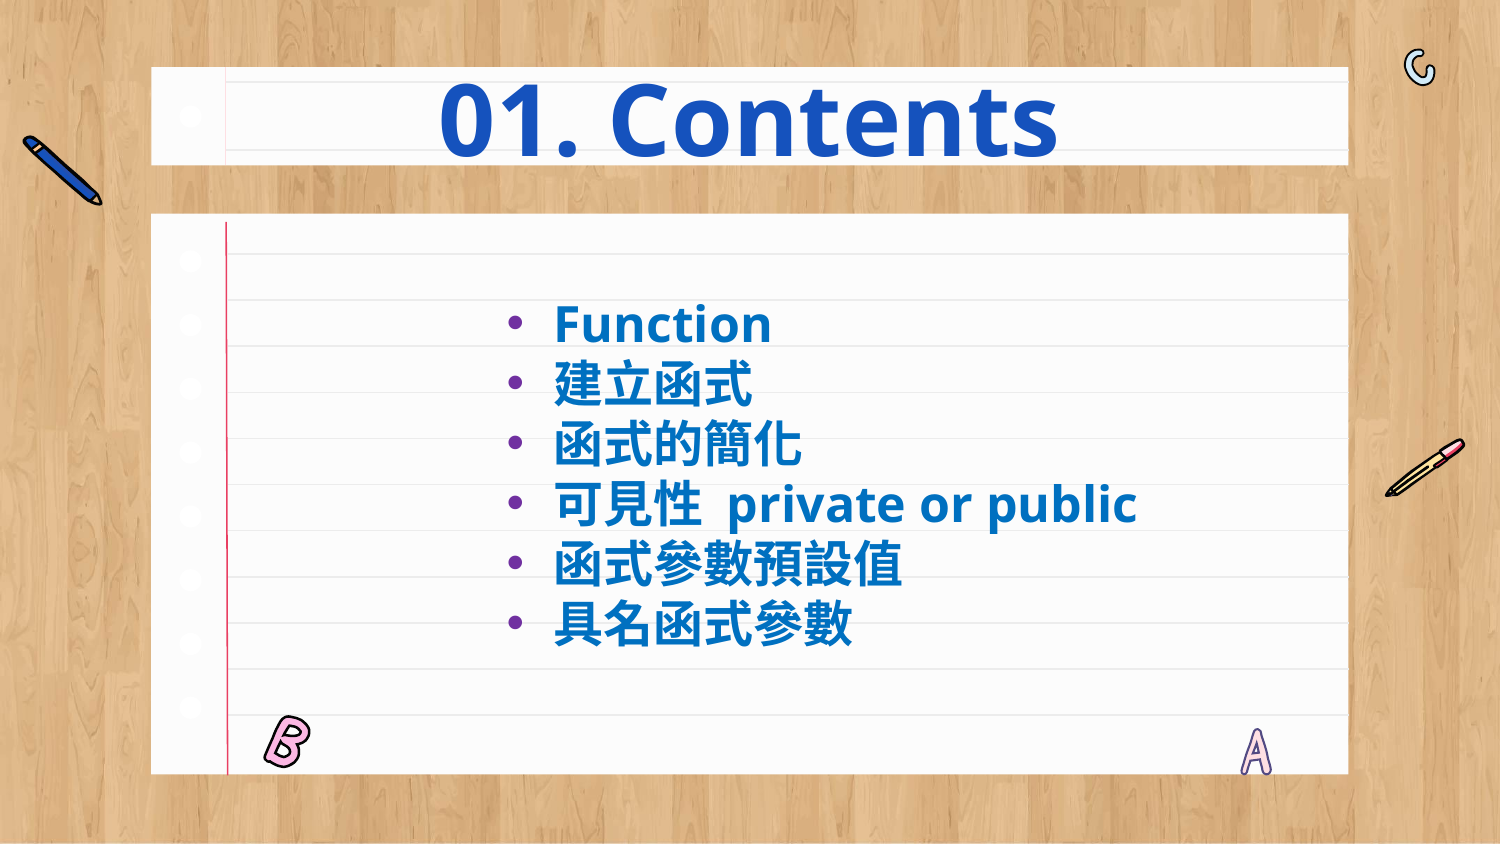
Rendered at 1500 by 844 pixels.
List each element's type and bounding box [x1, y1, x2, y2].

picture [0, 0, 1500, 844]
text_box [20, 48, 1468, 776]
